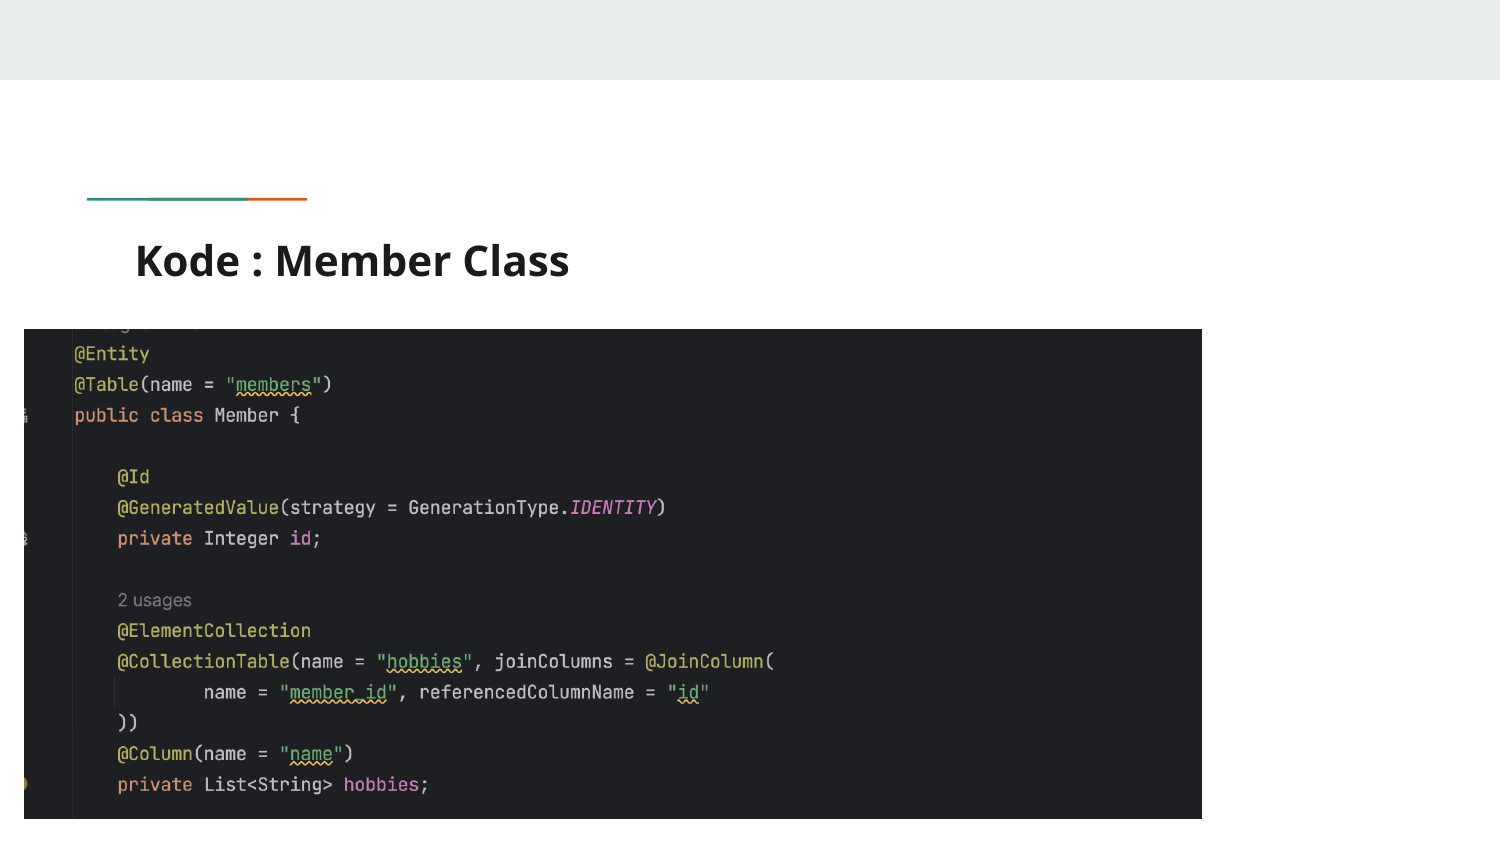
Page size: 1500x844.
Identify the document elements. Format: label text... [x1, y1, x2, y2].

title Kode : Member Class [119, 216, 1381, 305]
picture [24, 328, 1203, 819]
